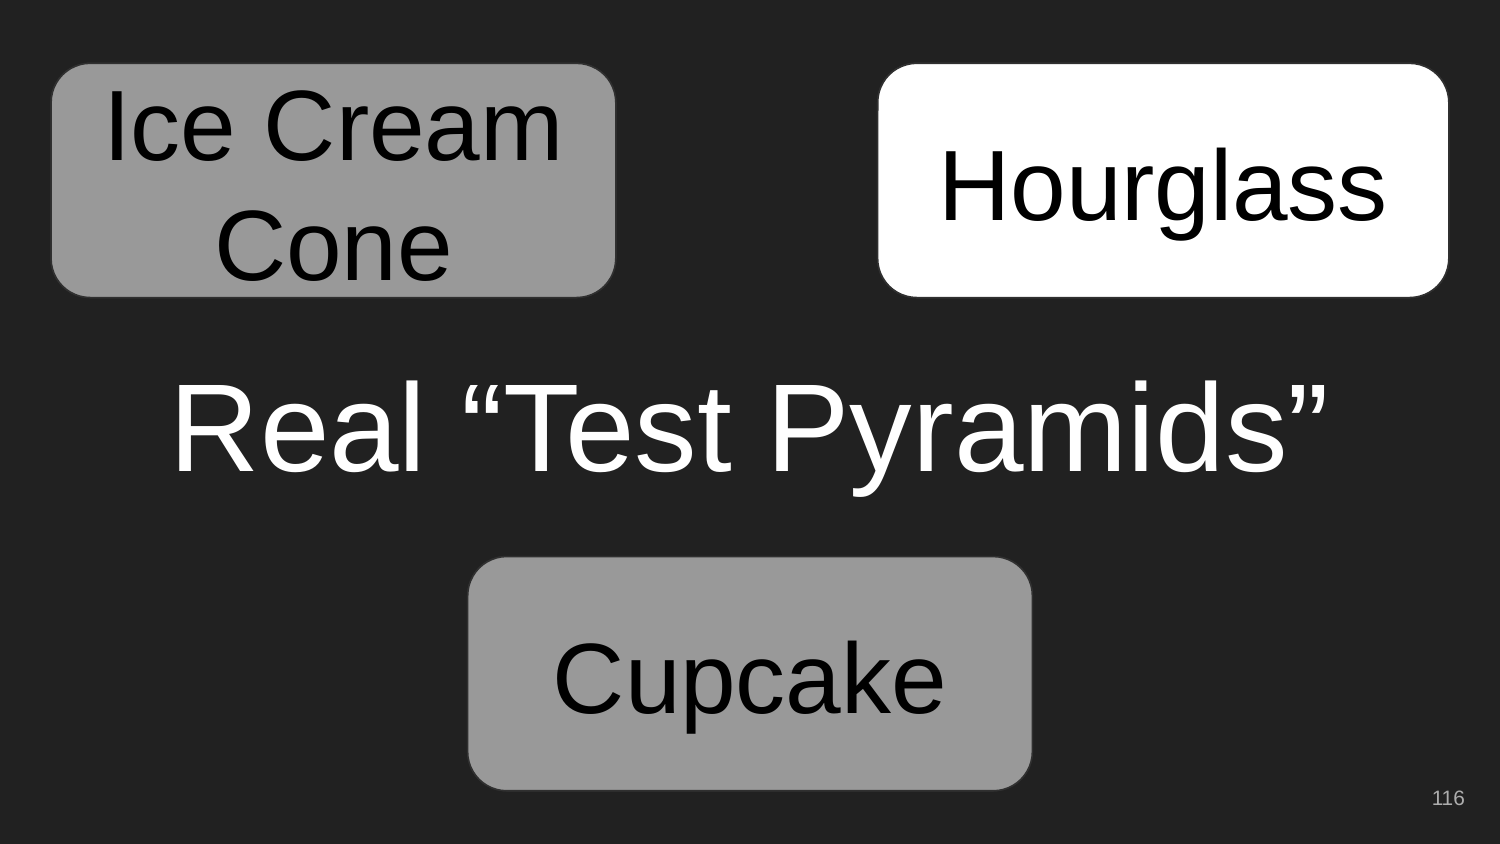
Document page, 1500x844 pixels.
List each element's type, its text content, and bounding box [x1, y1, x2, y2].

title Real “Test Pyramids” [51, 352, 1449, 491]
text_box Cupcake [467, 556, 1033, 791]
text_box Ice Cream Cone [51, 63, 616, 298]
slide_number ‹#› [1389, 764, 1480, 830]
text_box Hourglass [877, 63, 1449, 298]
